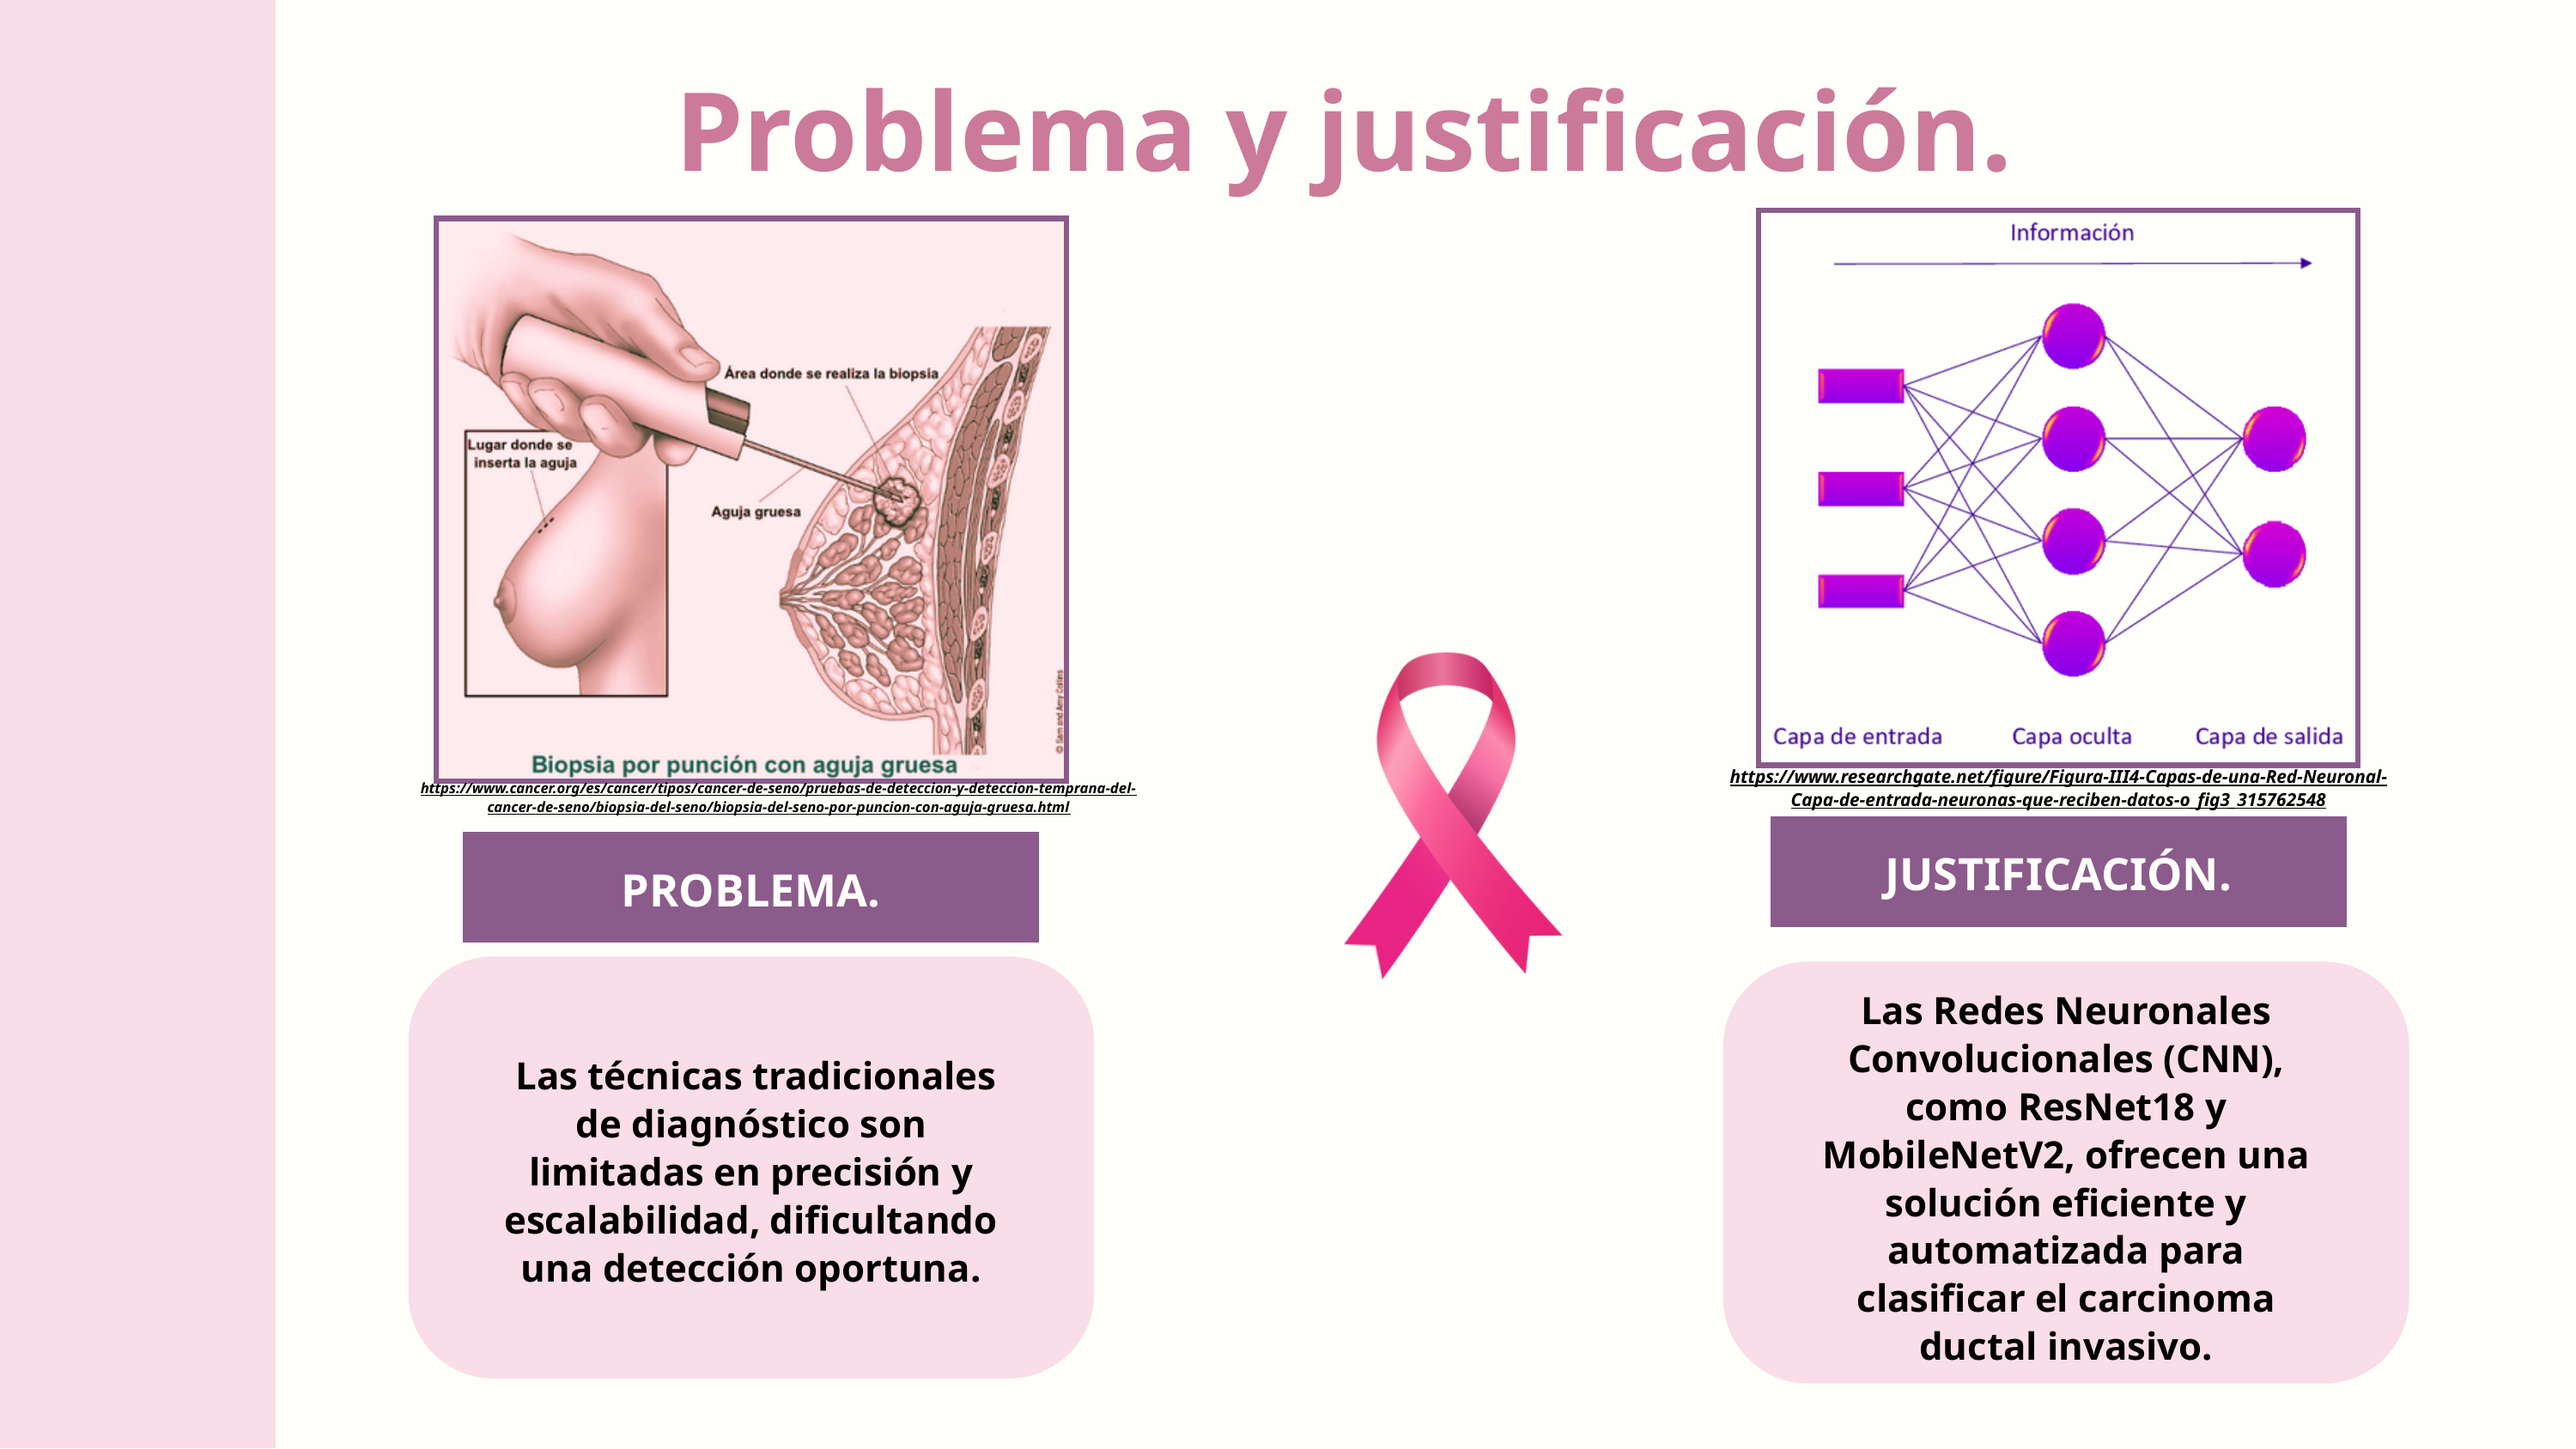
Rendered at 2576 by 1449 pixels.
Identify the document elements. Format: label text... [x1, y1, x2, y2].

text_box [1722, 961, 2409, 1384]
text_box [1770, 815, 2347, 927]
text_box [408, 956, 1095, 1379]
text_box Problema y justificación. [283, 66, 2432, 193]
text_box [0, 0, 276, 1449]
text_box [435, 218, 1067, 782]
text_box https://www.researchgate.net/figure/Figura-III4-Capas-de-una-Red-Neuronal-Capa-de-entrada-neuronas-que-reciben-datos-o_fig3_315762548 [1707, 763, 2409, 810]
text_box [1344, 652, 1564, 979]
text_box [1759, 209, 2359, 763]
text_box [463, 832, 1040, 943]
text_box https://www.cancer.org/es/cancer/tipos/cancer-de-seno/pruebas-de-deteccion-y-deteccion-temprana-del-cancer-de-seno/biopsia-del-seno/biopsia-del-seno-por-puncion-con-aguja-gruesa.html [408, 779, 1150, 815]
